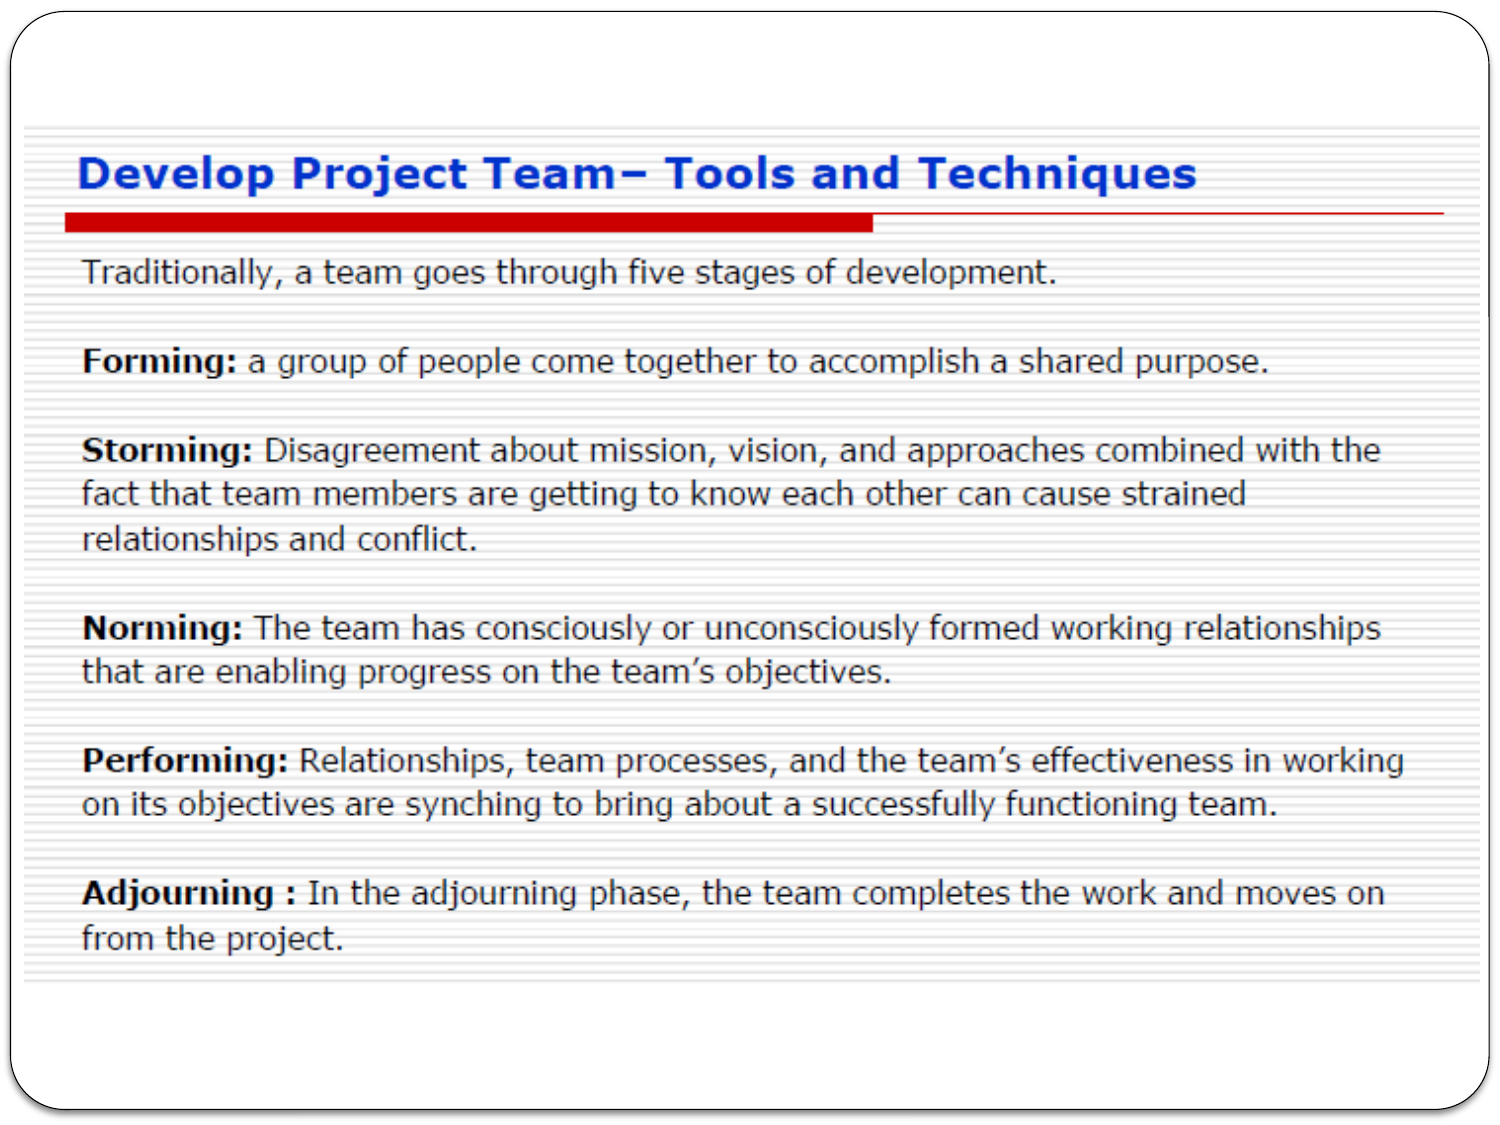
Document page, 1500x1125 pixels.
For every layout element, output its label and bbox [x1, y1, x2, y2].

picture [24, 124, 1480, 988]
